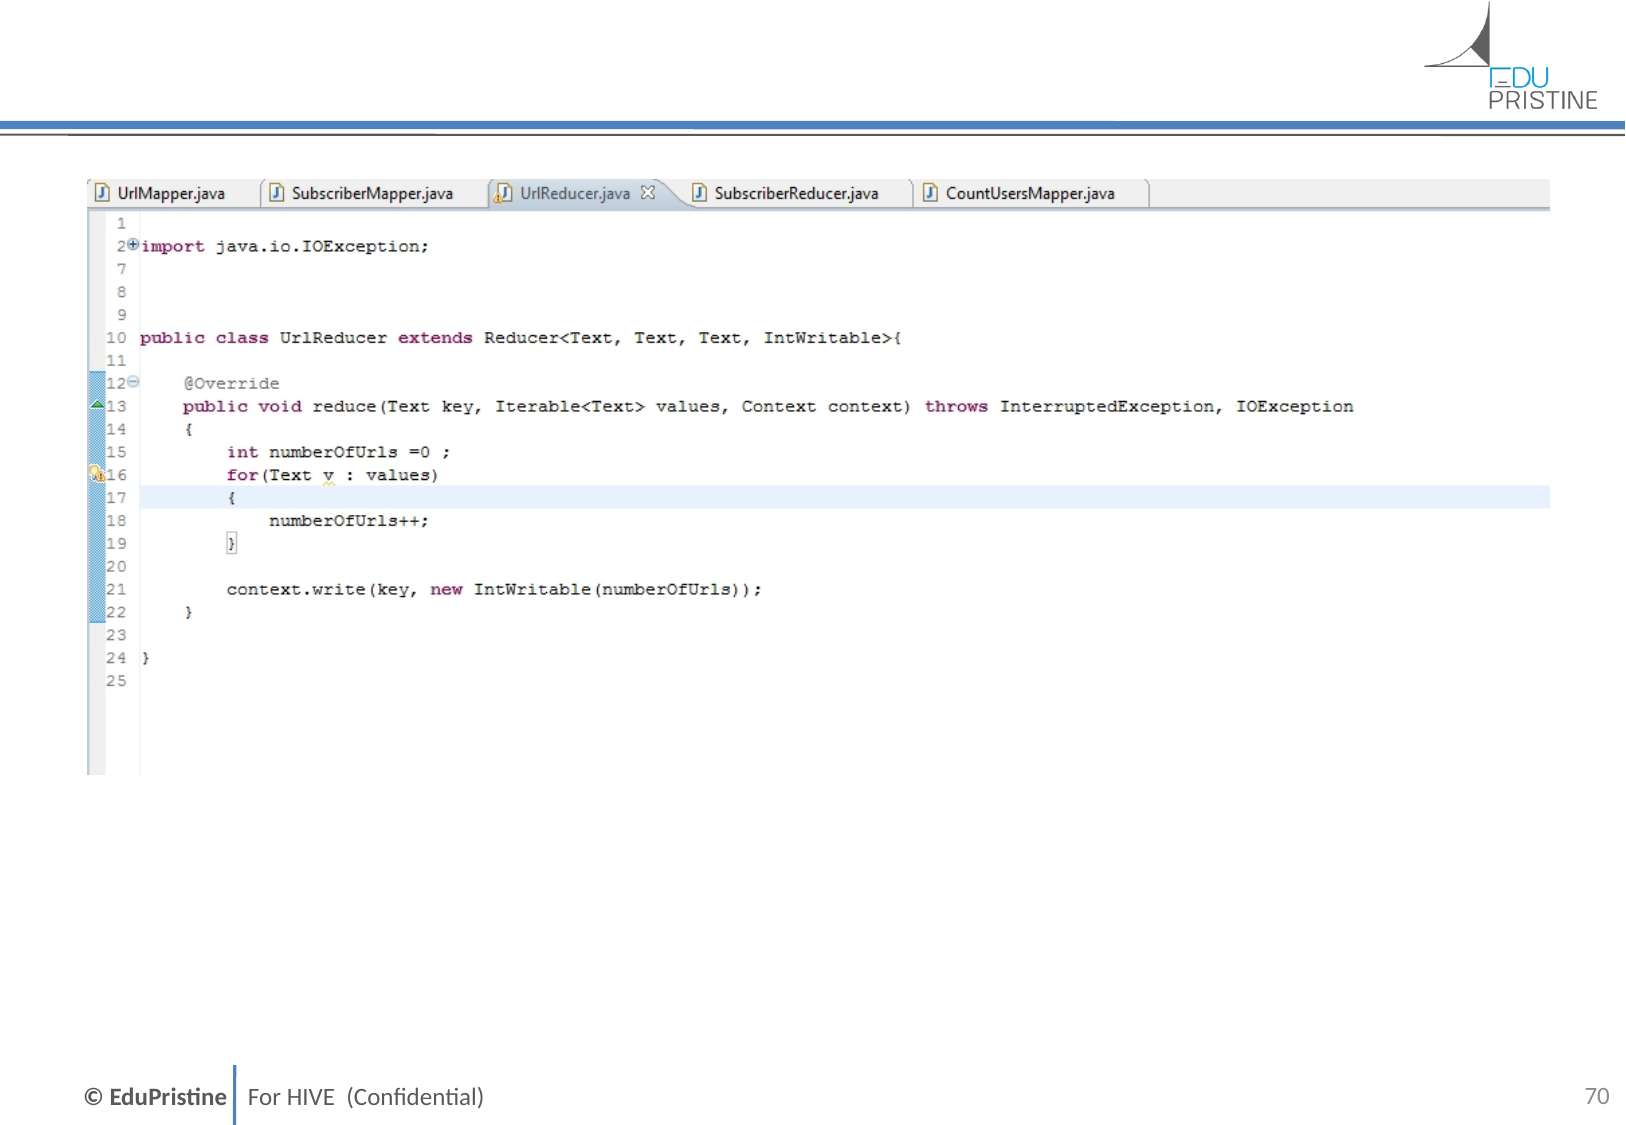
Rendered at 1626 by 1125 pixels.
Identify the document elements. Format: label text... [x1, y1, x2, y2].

slide_number 69 [1543, 1065, 1625, 1125]
picture [1424, 1, 1597, 109]
picture [87, 178, 1551, 776]
